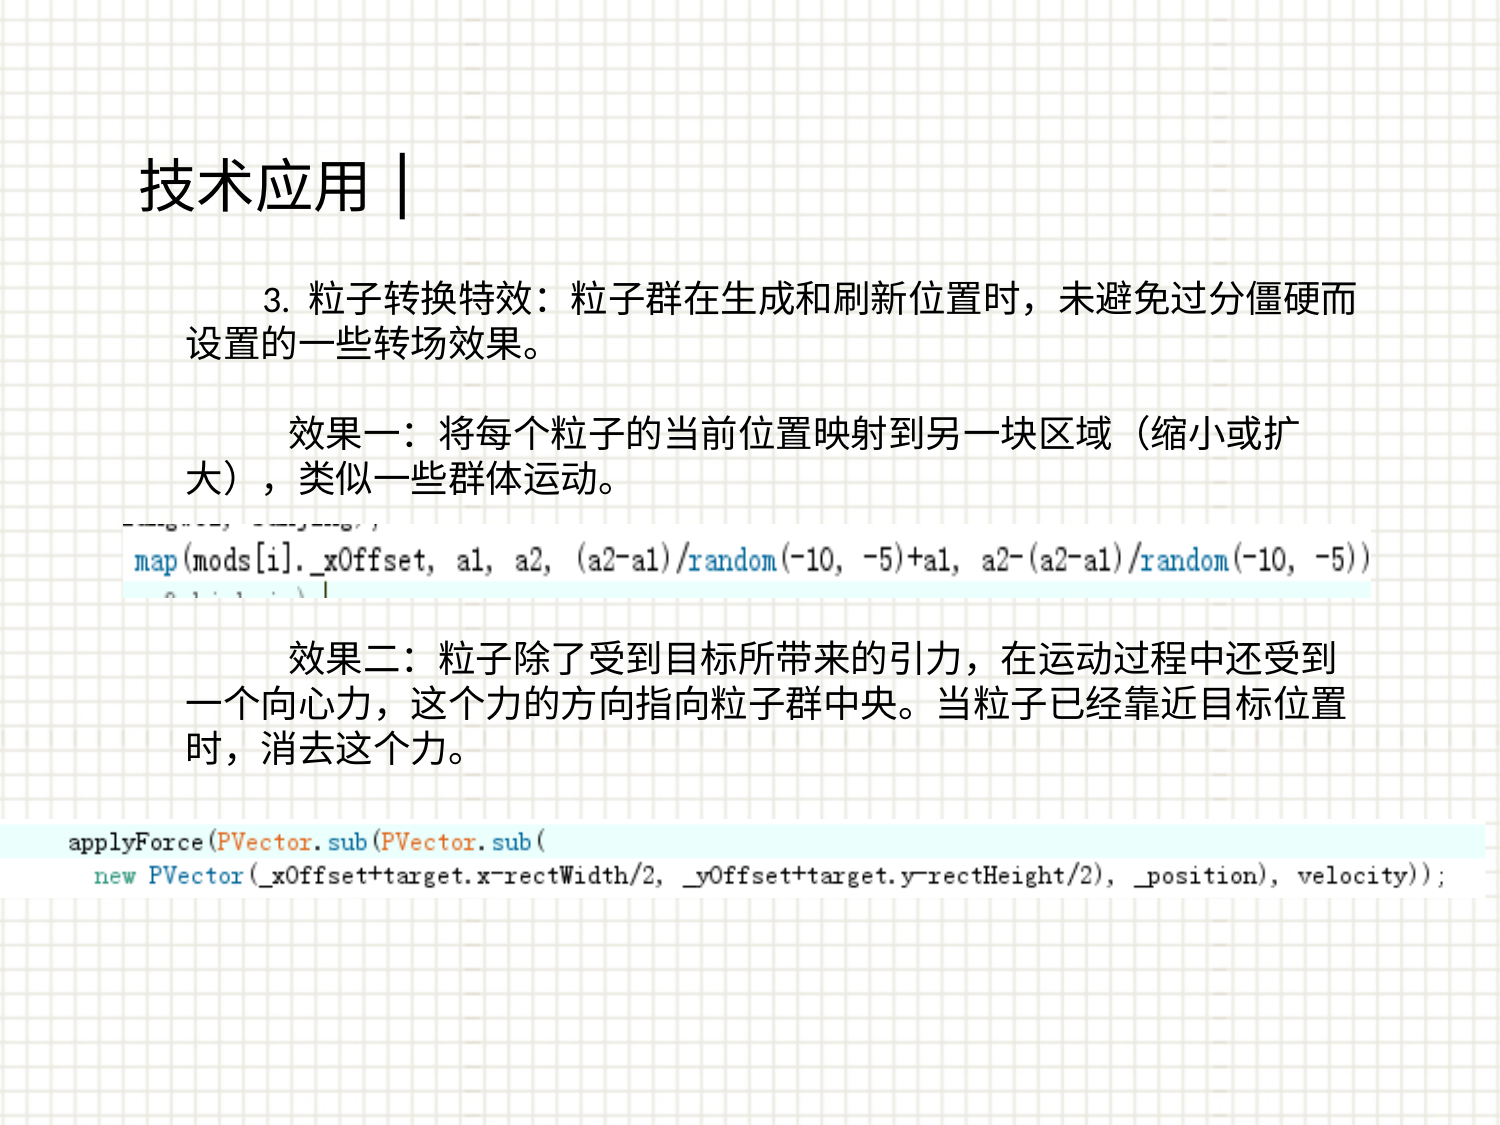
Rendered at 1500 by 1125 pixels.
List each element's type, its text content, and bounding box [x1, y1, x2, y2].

text_box 3. 粒子转换特效：粒子群在生成和刷新位置时，未避免过分僵硬而设置的一些转场效果。 效果一：将每个粒子的当前位置映射到另一块区域（缩小或扩大），类似一些群体运动。 效果二：粒子除了受到目标所带来的引力，在运动过程中还受到一个向心力，这个力的方向指向粒子群中央。当粒子已经靠近目标位置时，消去这个力。 [171, 267, 1376, 528]
text_box 技术应用| [123, 125, 975, 231]
text_box 3. 粒子转换特效：粒子群在生成和刷新位置时，未避免过分僵硬而设置的一些转场效果。 效果一：将每个粒子的当前位置映射到另一块区域（缩小或扩大），类似一些群体运动。 效果二：粒子除了受到目标所带来的引力，在运动过程中还受到一个向心力，这个力的方向指向粒子群中央。当粒子已经靠近目标位置时，消去这个力。 [171, 601, 1376, 777]
picture [0, 0, 1500, 1125]
